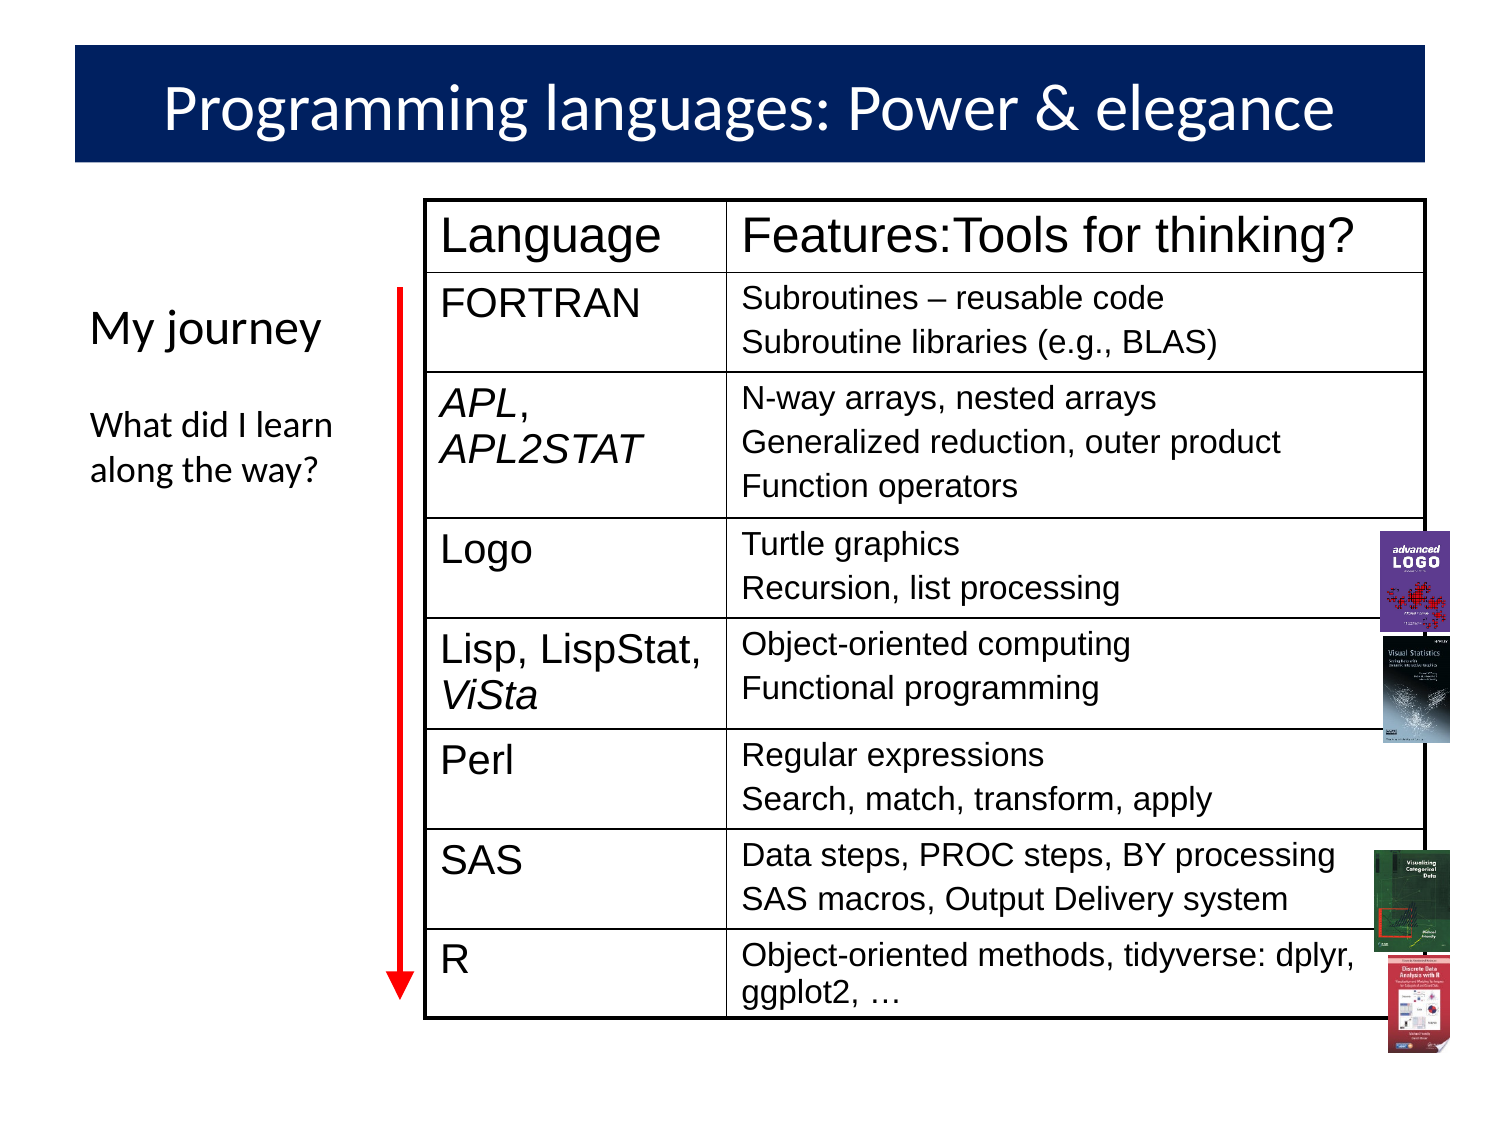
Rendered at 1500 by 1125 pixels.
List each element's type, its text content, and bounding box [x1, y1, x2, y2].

table_cell N-way arrays, nested arrays Generalized reduction, outer product Function operators [727, 373, 1423, 517]
picture [1379, 531, 1451, 633]
table_header Language [427, 202, 726, 272]
picture [1374, 850, 1451, 952]
table_cell Data steps, PROC steps, BY processing SAS macros, Output Delivery system [727, 830, 1423, 928]
table_header Features:Tools for thinking? [727, 202, 1423, 272]
table_cell Object-oriented computing Functional programming [727, 619, 1378, 728]
table_cell Object-oriented methods, tidyverse: dplyr, ggplot2, … [727, 930, 1382, 1016]
table_cell Subroutines – reusable code Subroutine libraries (e.g., BLAS) [727, 273, 1423, 371]
table_cell Lisp, LispStat, ViSta [427, 619, 726, 728]
table_cell Perl [427, 730, 726, 828]
table_cell Turtle graphics Recursion, list processing [727, 519, 1423, 617]
picture [1383, 636, 1451, 744]
table_cell R [427, 930, 726, 1016]
title Programming languages: Power & elegance [75, 45, 1425, 163]
text_box My journey What did I learn along the way? [74, 287, 375, 498]
table_cell SAS [427, 830, 726, 928]
table_cell Regular expressions Search, match, transform, apply [727, 730, 1423, 828]
picture [1387, 955, 1451, 1053]
table_cell FORTRAN [427, 273, 726, 371]
table_cell Logo [427, 519, 726, 617]
table_cell APL, APL2STAT [427, 373, 726, 517]
